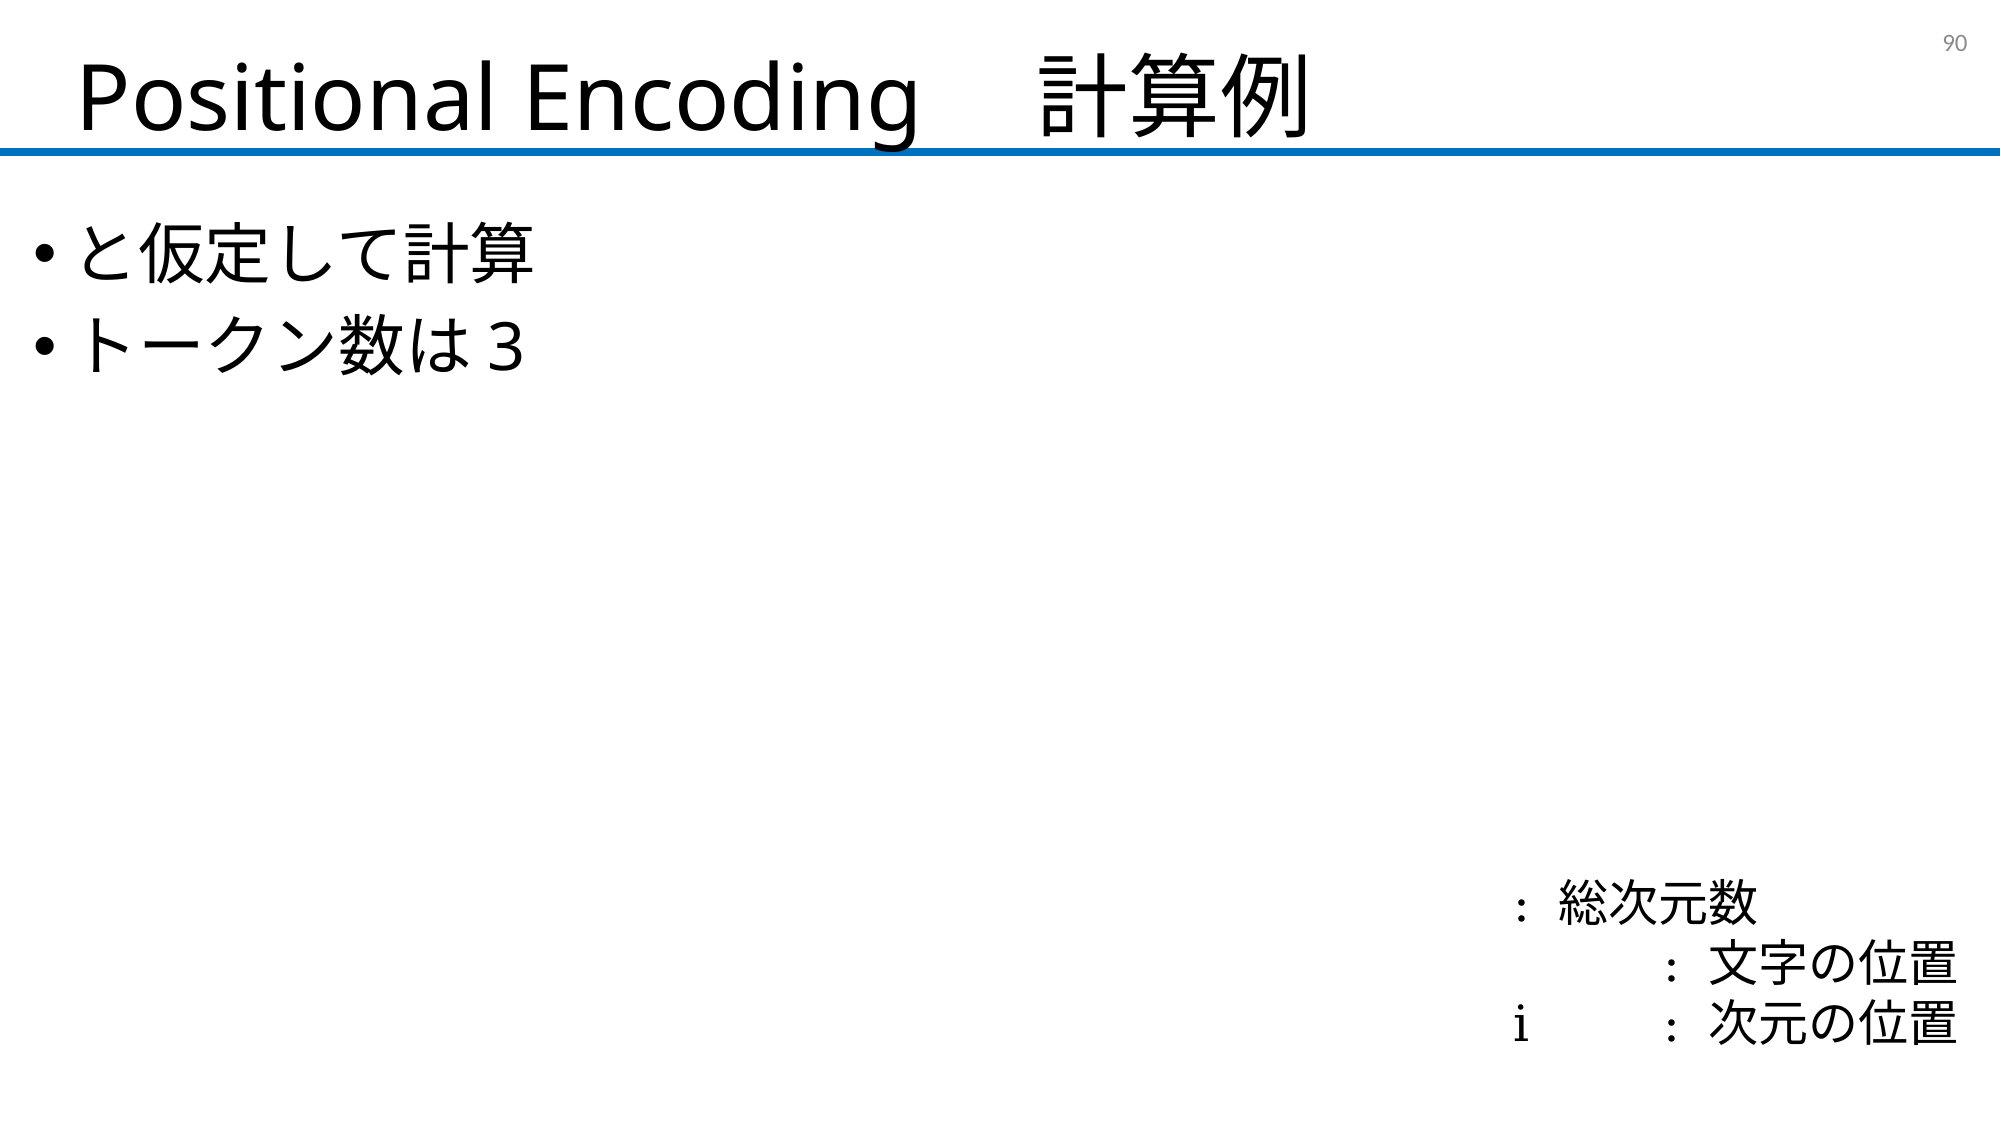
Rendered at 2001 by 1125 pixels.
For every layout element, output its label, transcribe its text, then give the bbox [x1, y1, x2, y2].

title Positional Encoding 計算例 [60, 0, 1943, 202]
slide_number 89 [1532, 11, 1983, 72]
